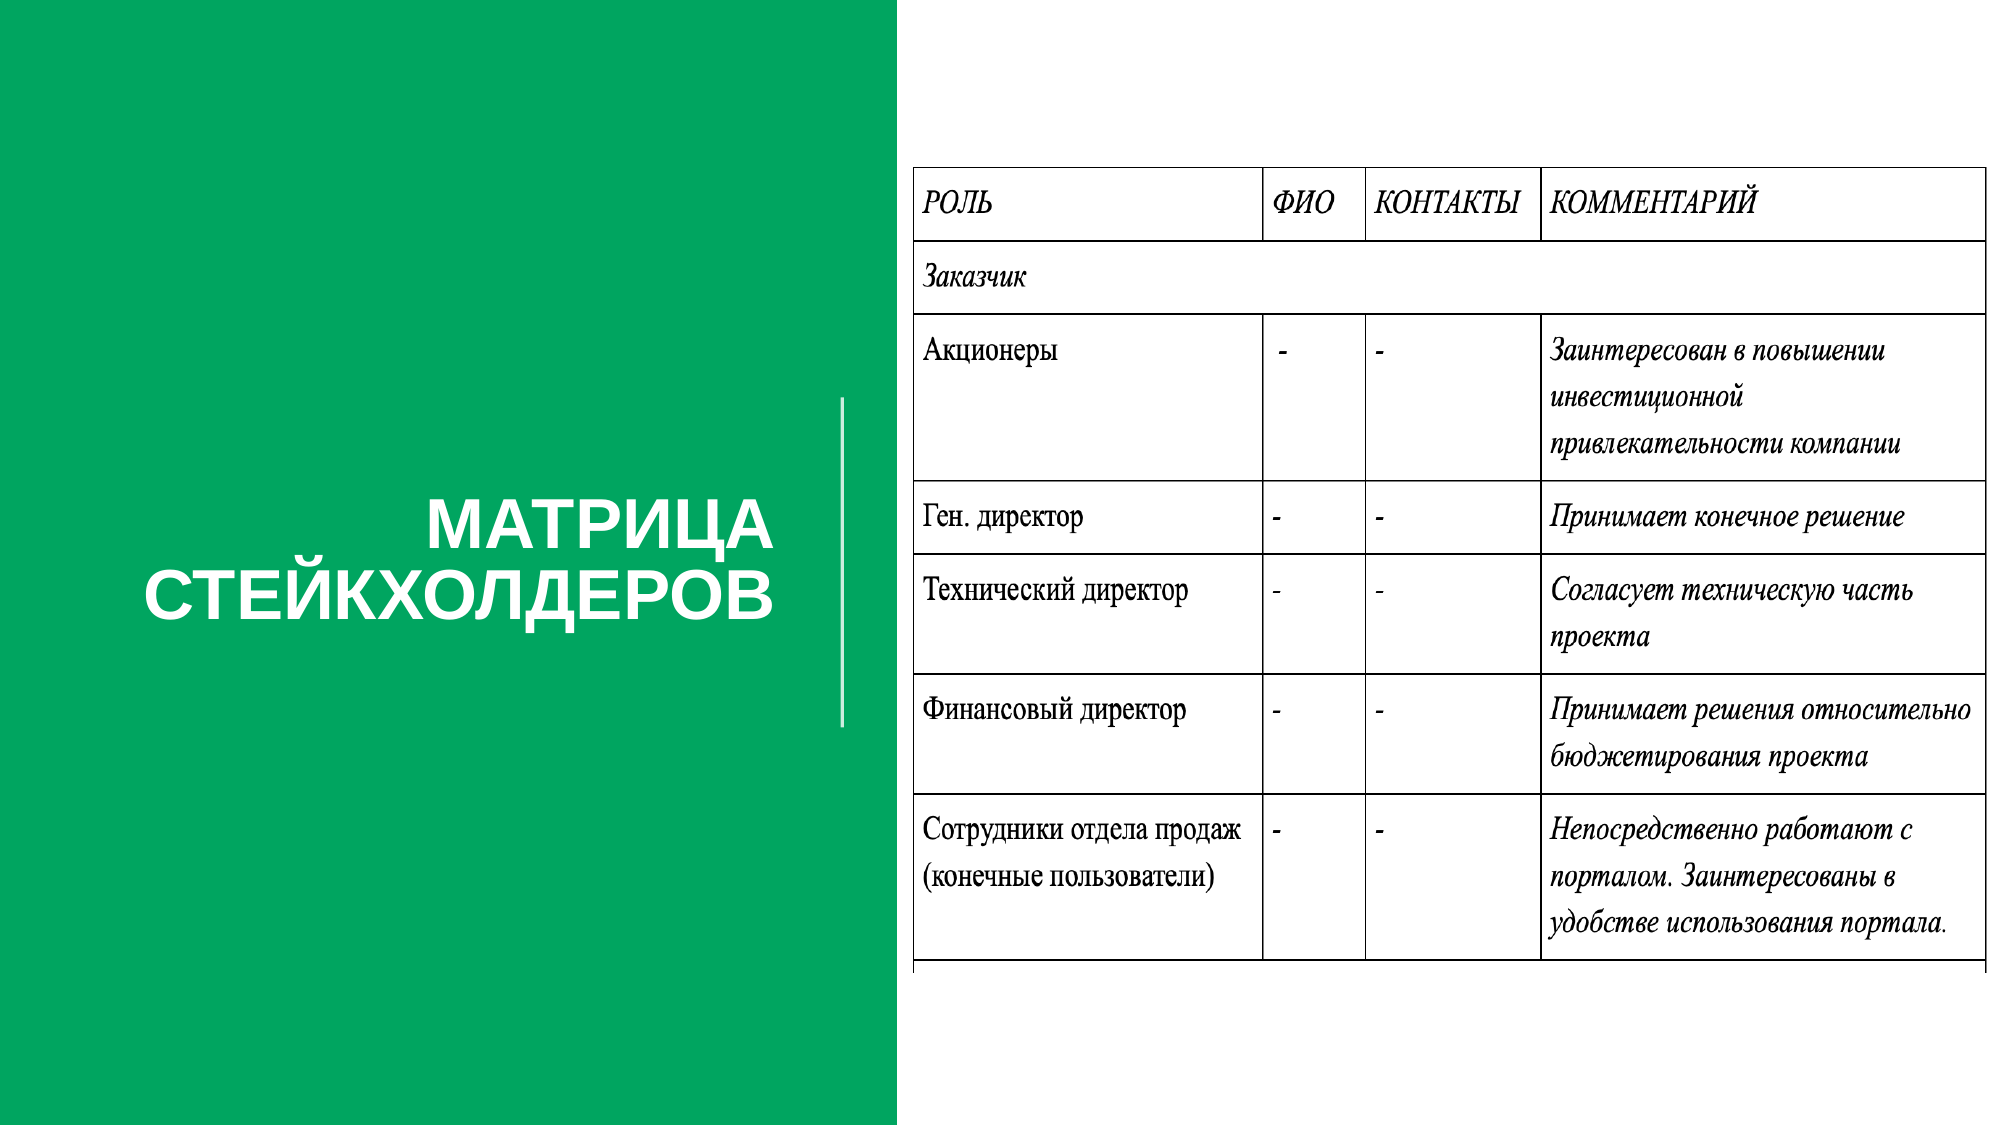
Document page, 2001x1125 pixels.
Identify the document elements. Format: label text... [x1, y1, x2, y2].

text_box [0, 0, 898, 1125]
picture [900, 151, 1992, 974]
title МАТРИЦА СТЕЙКХОЛДЕРОВ [106, 104, 791, 1020]
